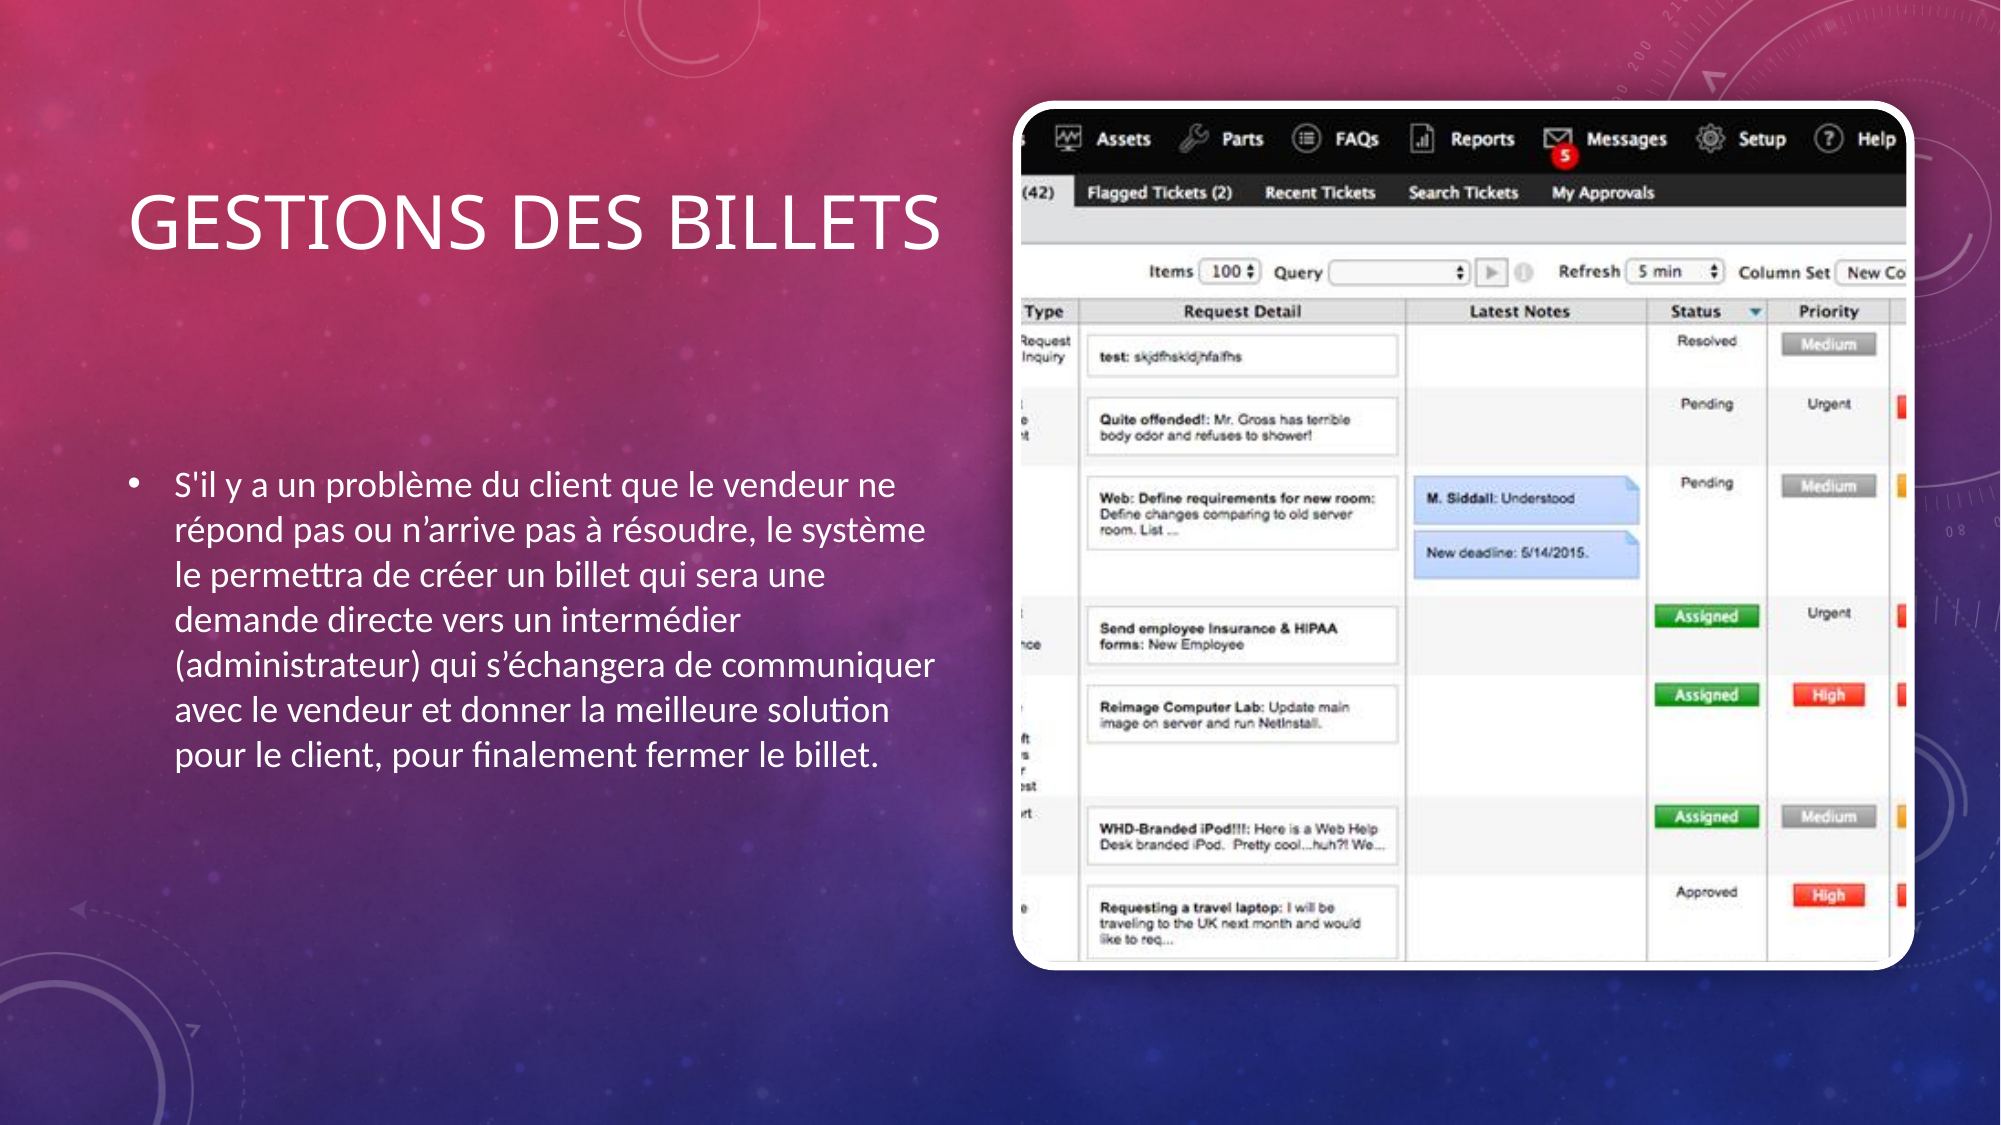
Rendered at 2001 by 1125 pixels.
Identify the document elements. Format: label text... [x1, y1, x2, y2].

title Gestions des billets [112, 99, 969, 339]
picture [0, 0, 2001, 1125]
list S'il y a un problème du client que le vendeur ne répond pas ou n’arrive pas à résoudre, le système le permettra de créer un billet qui sera une demande directe vers un intermédier (administrateur) qui s’échangera de communiquer avec le vendeur et donner la meilleure solution pour le client, pour finalement fermer le billet. [112, 351, 969, 950]
